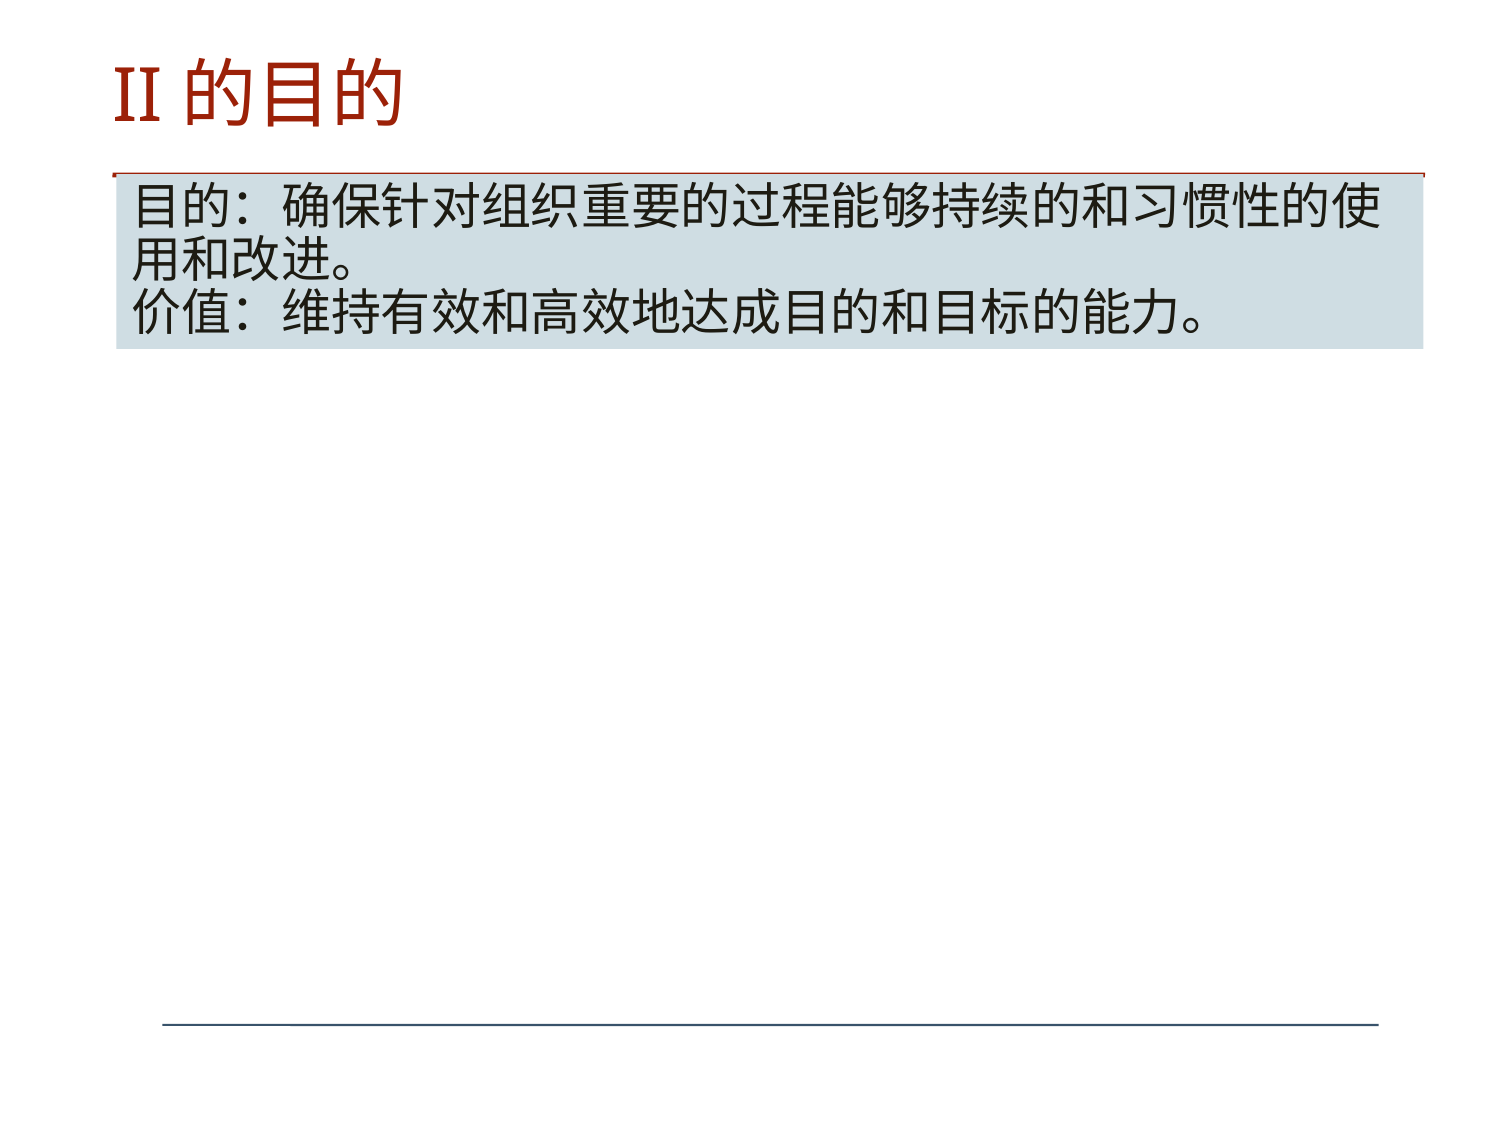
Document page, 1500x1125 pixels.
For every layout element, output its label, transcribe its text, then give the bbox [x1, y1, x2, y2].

text_box 目的：确保针对组织重要的过程能够持续的和习惯性的使用和改进。 价值：维持有效和高效地达成目的和目标的能力。 [116, 174, 1424, 349]
title II的目的 [112, 57, 1309, 150]
